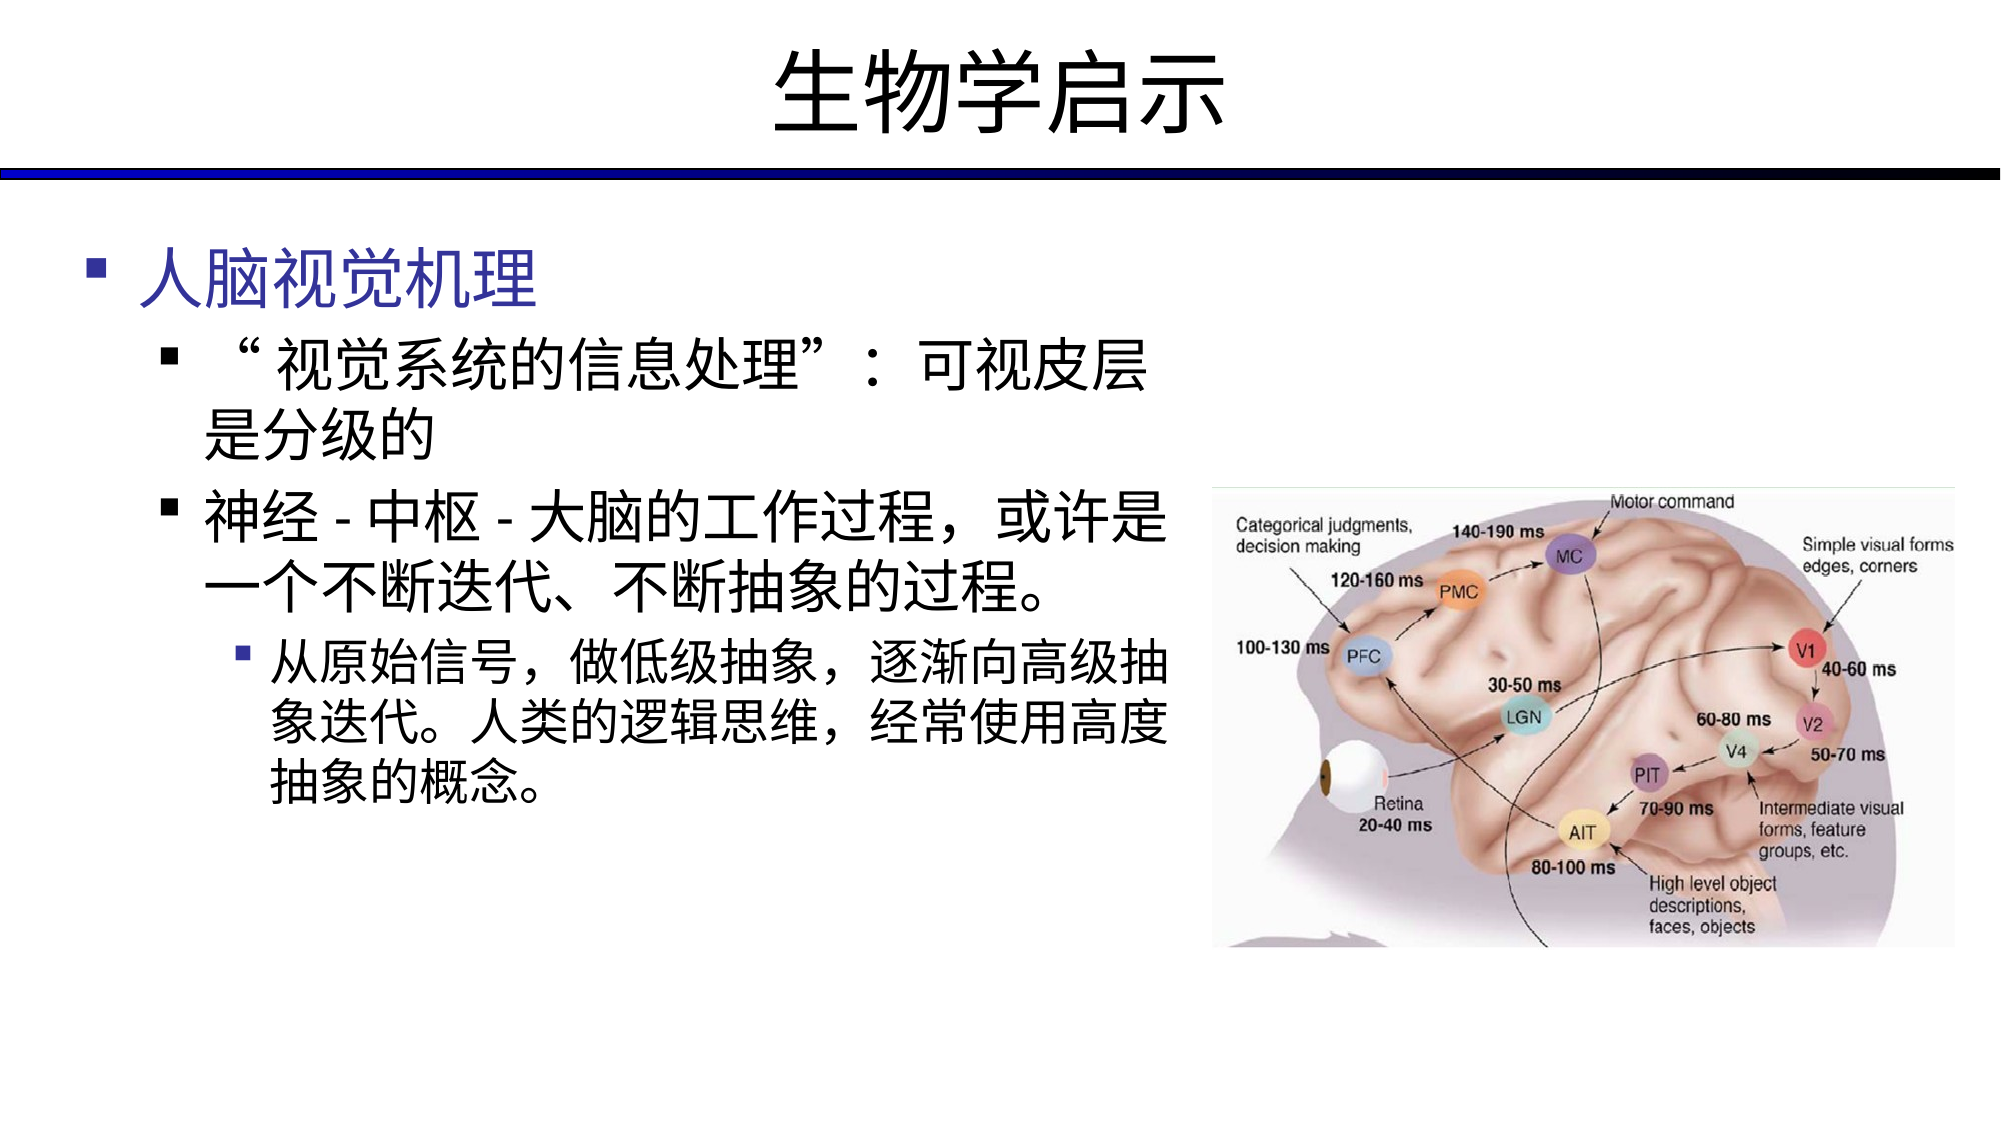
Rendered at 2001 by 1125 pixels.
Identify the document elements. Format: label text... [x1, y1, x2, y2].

picture [1212, 487, 1955, 951]
title 生物学启示 [0, 0, 2000, 184]
list 人脑视觉机理 “视觉系统的信息处理”：可视皮层是分级的 神经-中枢-大脑的工作过程，或许是一个不断迭代、不断抽象的过程。 从原始信号，做低级抽象，逐渐向高级抽象迭代。人类的逻辑思维，经常使用高度抽象的概念。 [66, 228, 1188, 1006]
